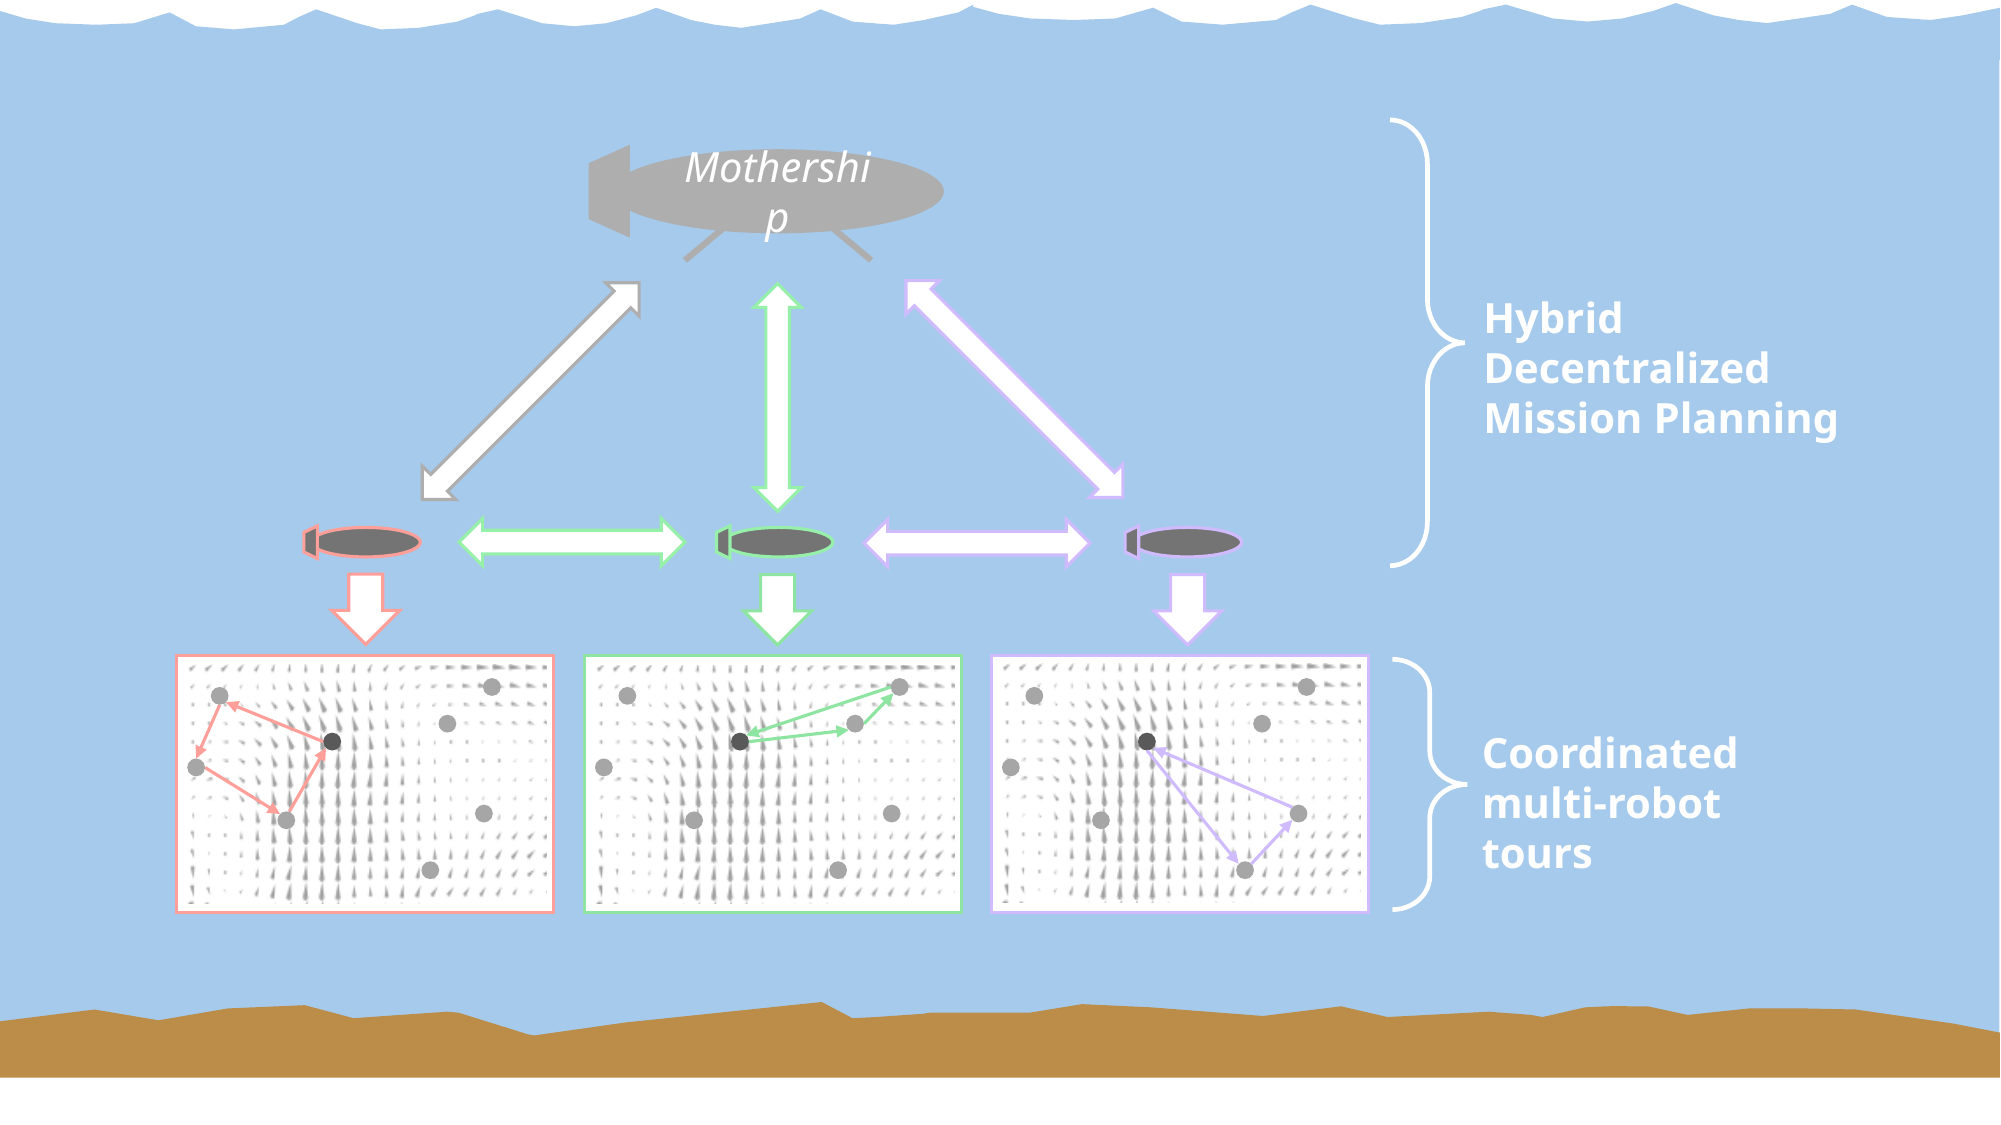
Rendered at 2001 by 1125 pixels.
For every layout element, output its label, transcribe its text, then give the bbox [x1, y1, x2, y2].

text_box [904, 279, 1125, 500]
text_box [420, 281, 641, 502]
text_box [176, 654, 555, 914]
text_box [861, 515, 1093, 571]
text_box [0, 5, 978, 67]
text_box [583, 654, 962, 914]
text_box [588, 144, 945, 261]
text_box [456, 514, 688, 570]
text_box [303, 525, 421, 560]
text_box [1124, 525, 1243, 560]
text_box [1392, 657, 1468, 912]
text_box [715, 525, 834, 560]
text_box [750, 281, 806, 514]
text_box [1149, 573, 1226, 648]
text_box [0, 62, 2000, 1033]
text_box [1389, 118, 1465, 568]
text_box Coordinated multi-robot tours [1467, 719, 1828, 885]
text_box [969, 1, 2000, 62]
text_box Hybrid Decentralized Mission Planning [1468, 284, 1921, 450]
text_box [0, 1000, 2000, 1080]
text_box [328, 572, 404, 647]
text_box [990, 654, 1369, 914]
text_box [739, 573, 816, 648]
